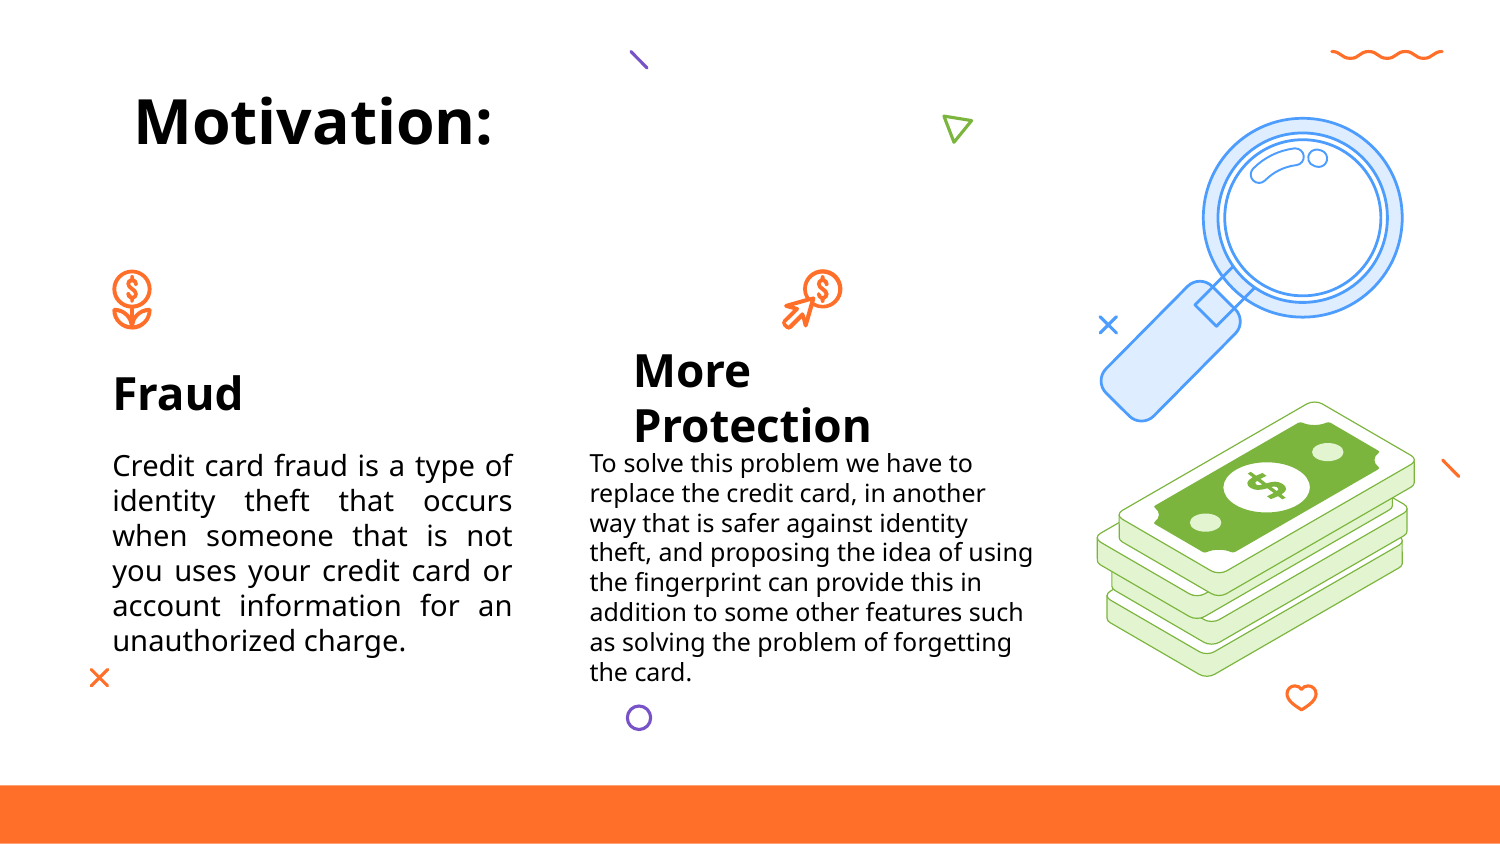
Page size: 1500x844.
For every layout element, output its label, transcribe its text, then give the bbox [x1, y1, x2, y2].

title More Protection [618, 363, 1007, 430]
title Motivation: [118, 72, 1382, 167]
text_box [781, 268, 843, 330]
subtitle Credit card fraud is a type of identity theft that occurs when someone that is not you uses your credit card or account information for an unauthorized charge. [97, 432, 528, 702]
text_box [111, 269, 152, 330]
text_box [1095, 116, 1416, 677]
subtitle To solve this problem we have to replace the credit card, in another way that is safer against identity theft, and proposing the idea of using the fingerprint can provide this in addition to some other features such as solving the problem of forgetting the card. [574, 432, 1050, 702]
title Fraud [97, 358, 407, 425]
